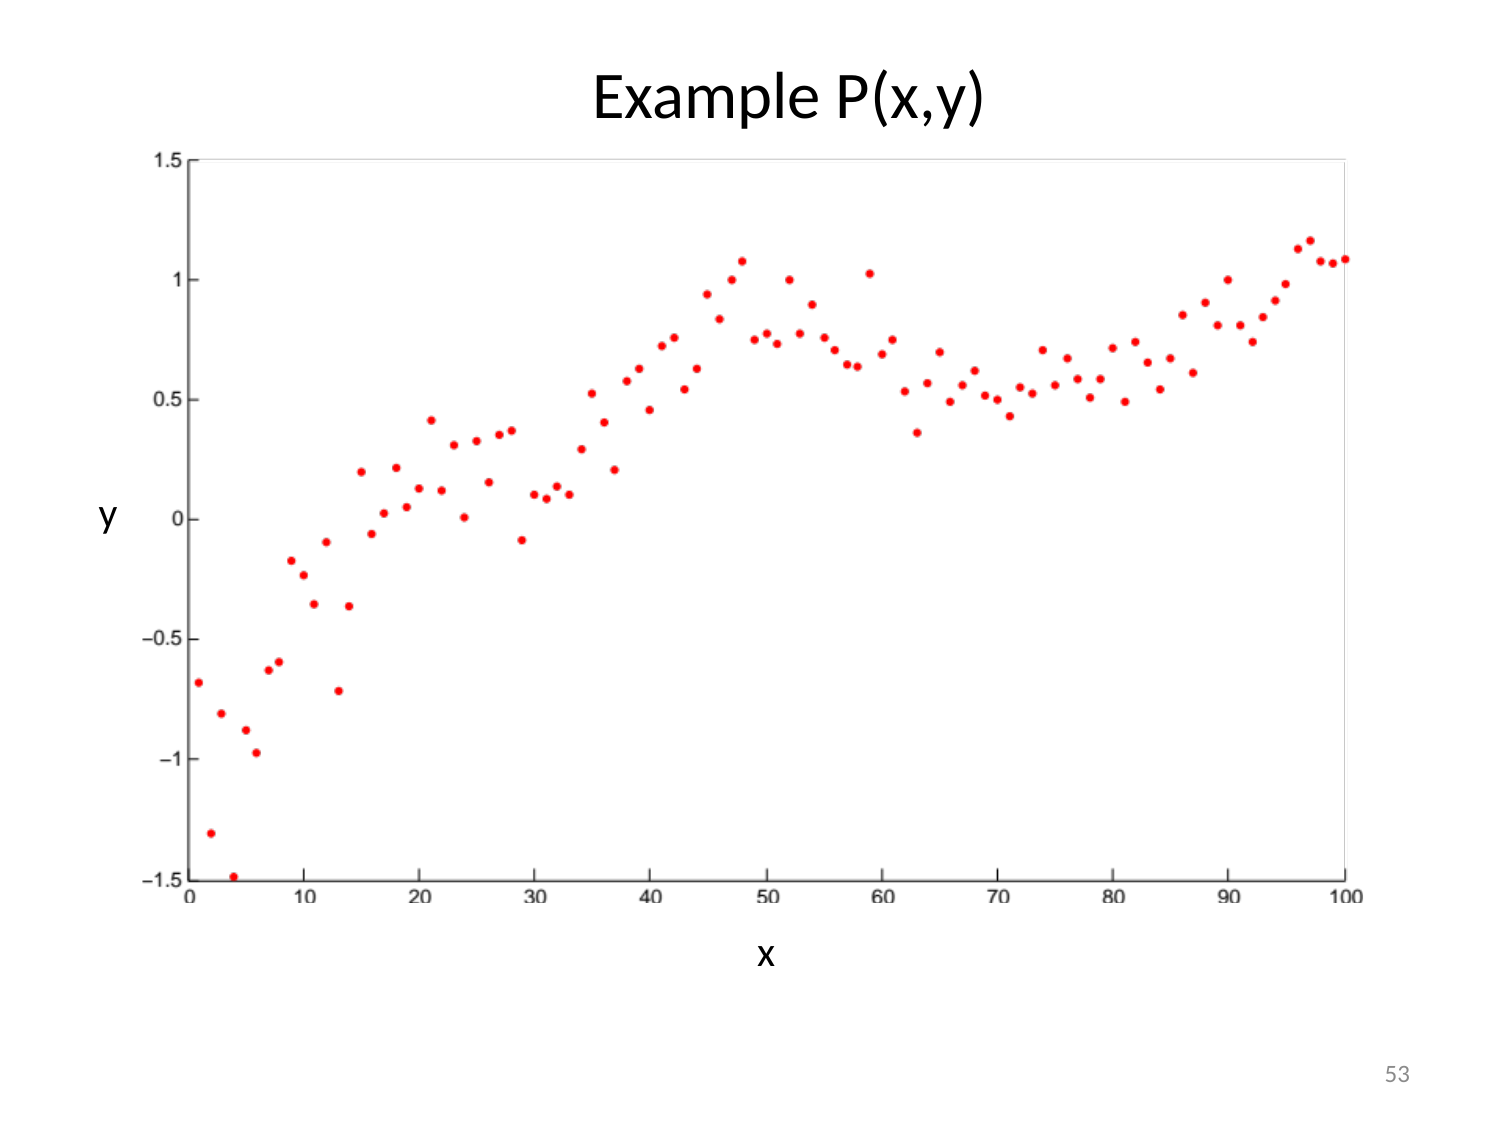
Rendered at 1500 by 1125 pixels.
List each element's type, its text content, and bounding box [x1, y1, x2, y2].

picture [141, 150, 1364, 903]
slide_number 53 [1074, 1042, 1425, 1103]
text_box x [742, 917, 791, 982]
text_box y [83, 477, 133, 543]
text_box Example P(x,y) [577, 44, 1002, 139]
